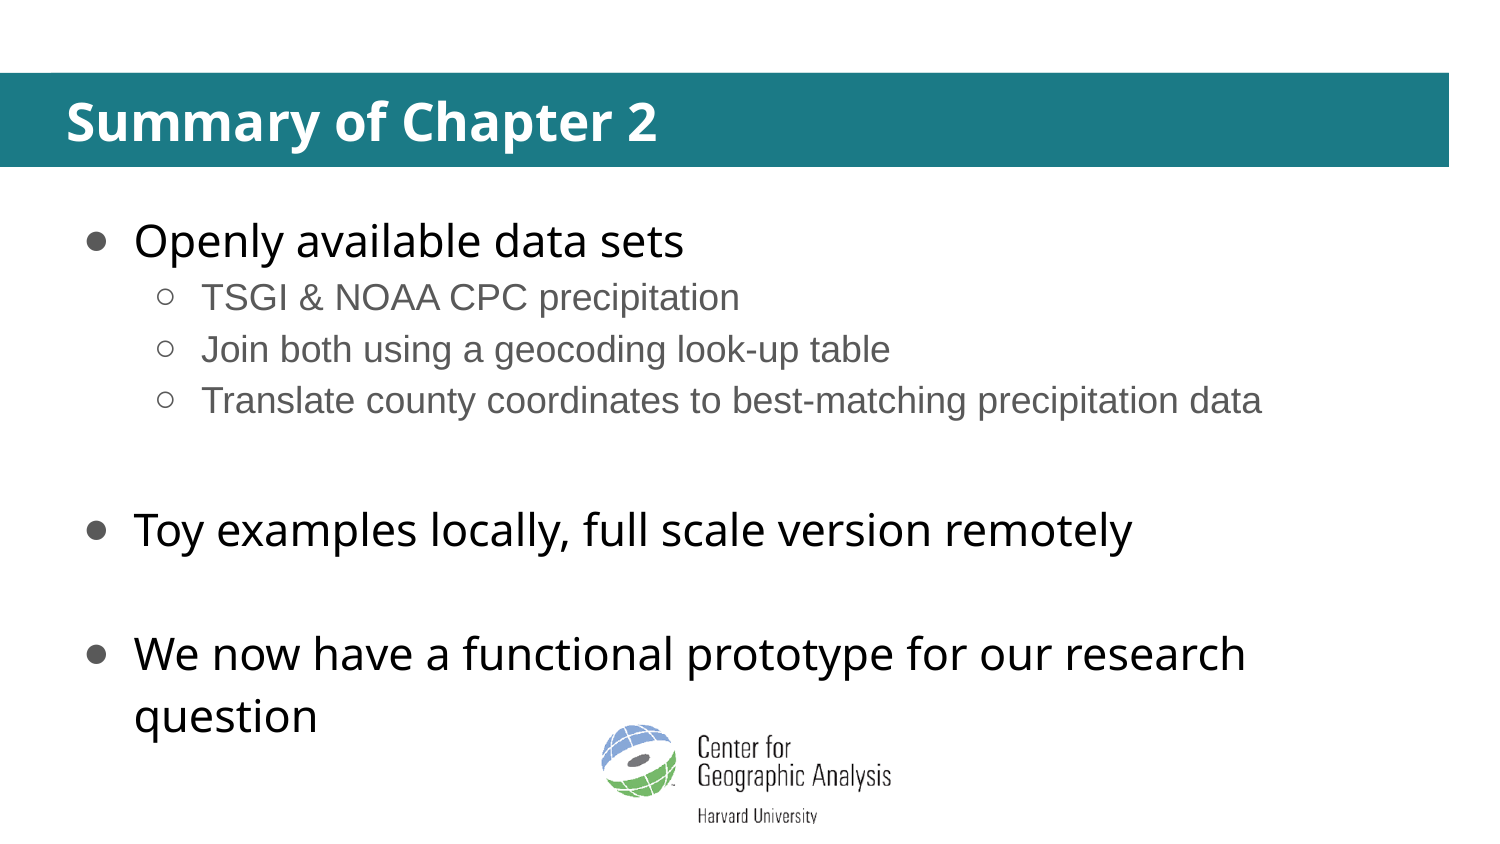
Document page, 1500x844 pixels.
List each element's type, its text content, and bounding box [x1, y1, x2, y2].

list Openly available data sets TSGI & NOAA CPC precipitation Join both using a geocoding look-up table Translate county coordinates to best-matching precipitation data Toy examples locally, full scale version remotely We now have a functional prototype for our research question [51, 189, 1449, 759]
title Summary of Chapter 2 [51, 72, 1449, 167]
picture [601, 759, 891, 824]
